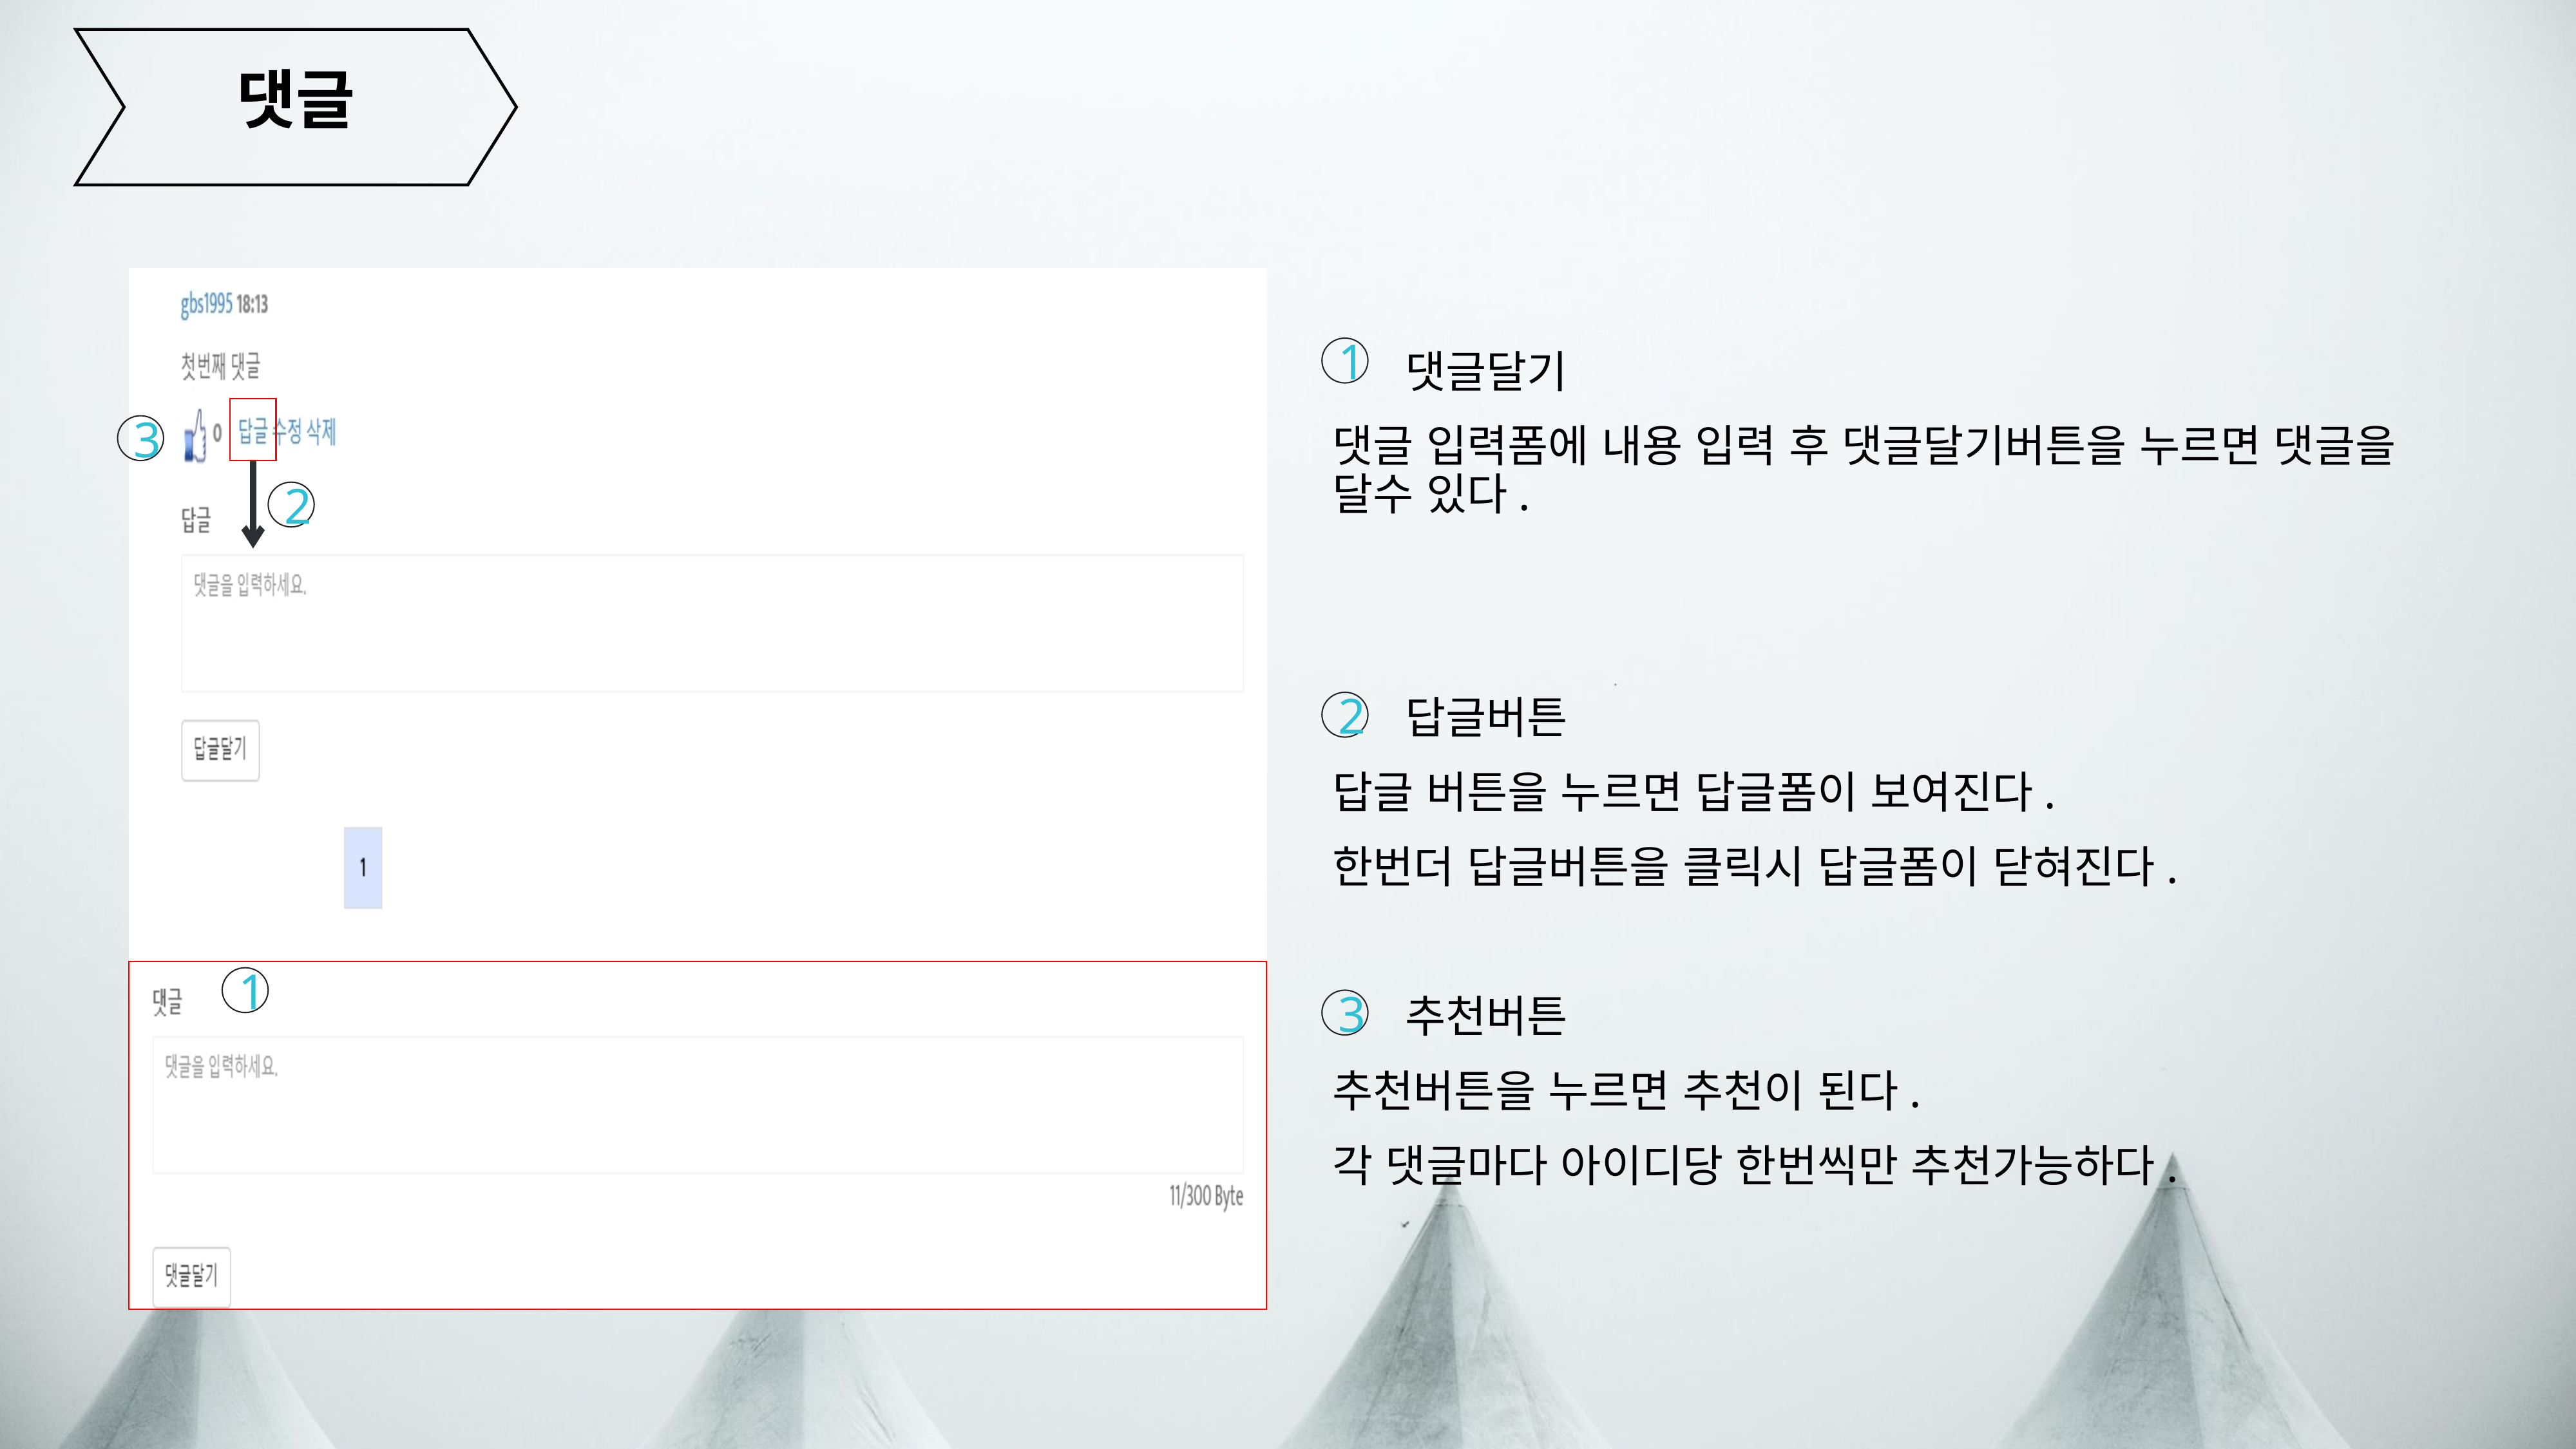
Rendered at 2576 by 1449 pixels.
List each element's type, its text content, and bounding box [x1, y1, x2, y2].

text_box 2 [1321, 691, 1369, 738]
text_box 댓글 [75, 29, 517, 185]
text_box 3 [1321, 989, 1369, 1036]
text_box 1 [1321, 337, 1369, 384]
list 댓글달기 댓글 입력폼에 내용 입력 후 댓글달기버튼을 누르면 댓글을 달수 있다. 답글버튼 답글 버튼을 누르면 답글폼이 보여진다. 한번더 답글버튼을 클릭시 답글폼이 닫혀진다. 추천버튼 추천버튼을 누르면 추천이 된다. 각 댓글마다 아이디당 한번씩만 추천가능하다. [1309, 337, 2447, 1294]
text_box 3 [117, 418, 128, 458]
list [128, 268, 1267, 1310]
picture [0, 0, 2576, 1449]
